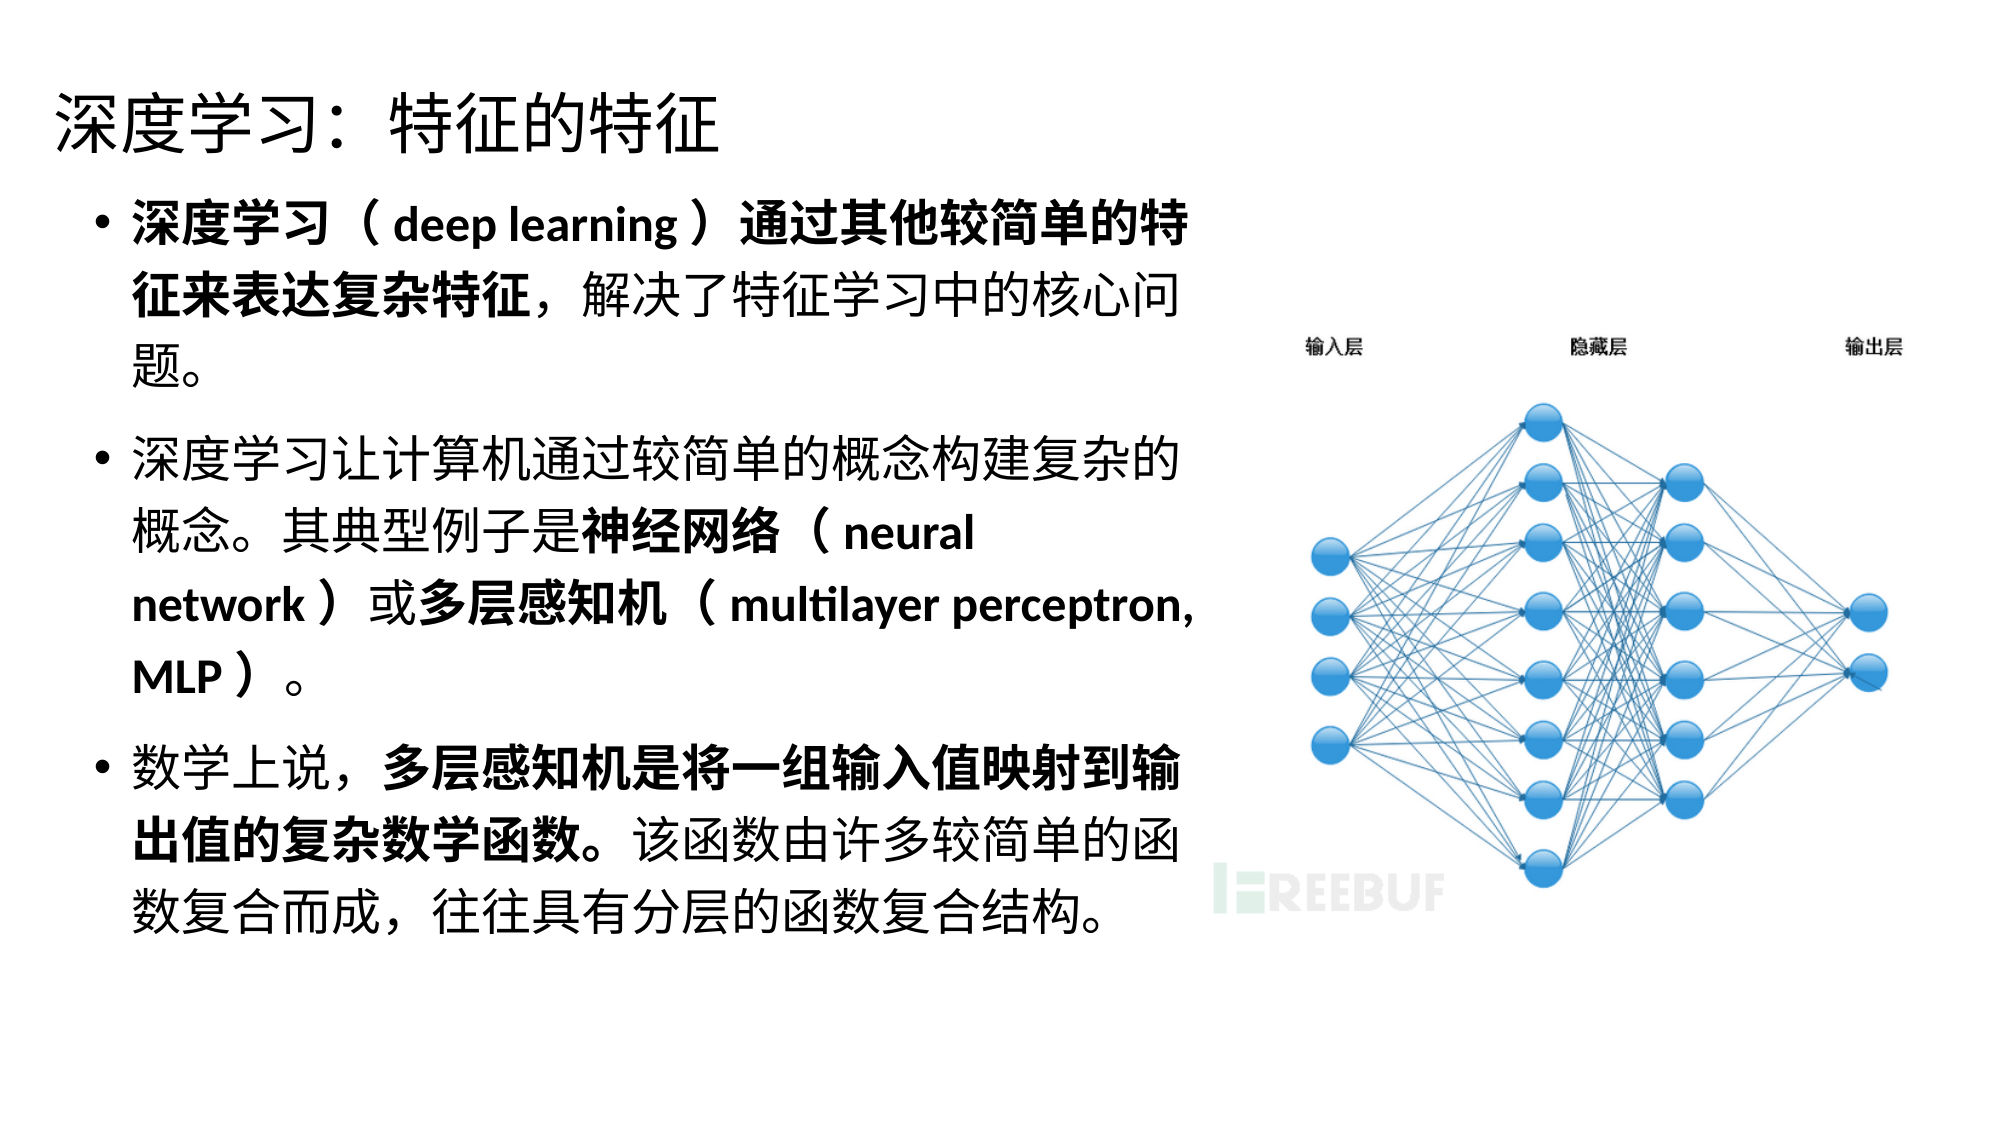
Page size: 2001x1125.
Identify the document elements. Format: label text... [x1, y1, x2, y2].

title 深度学习：特征的特征 [38, 18, 1764, 237]
list 深度学习（deep learning）通过其他较简单的特征来表达复杂特征，解决了特征学习中的核心问题。 深度学习让计算机通过较简单的概念构建复杂的概念。其典型例子是神经网络（neural network）或多层感知机（multilayer perceptron, MLP）。 数学上说，多层感知机是将一组输入值映射到输出值的复杂数学函数。该函数由许多较简单的函数复合而成，往往具有分层的函数复合结构。 [78, 171, 1214, 1082]
picture [1192, 295, 2000, 922]
